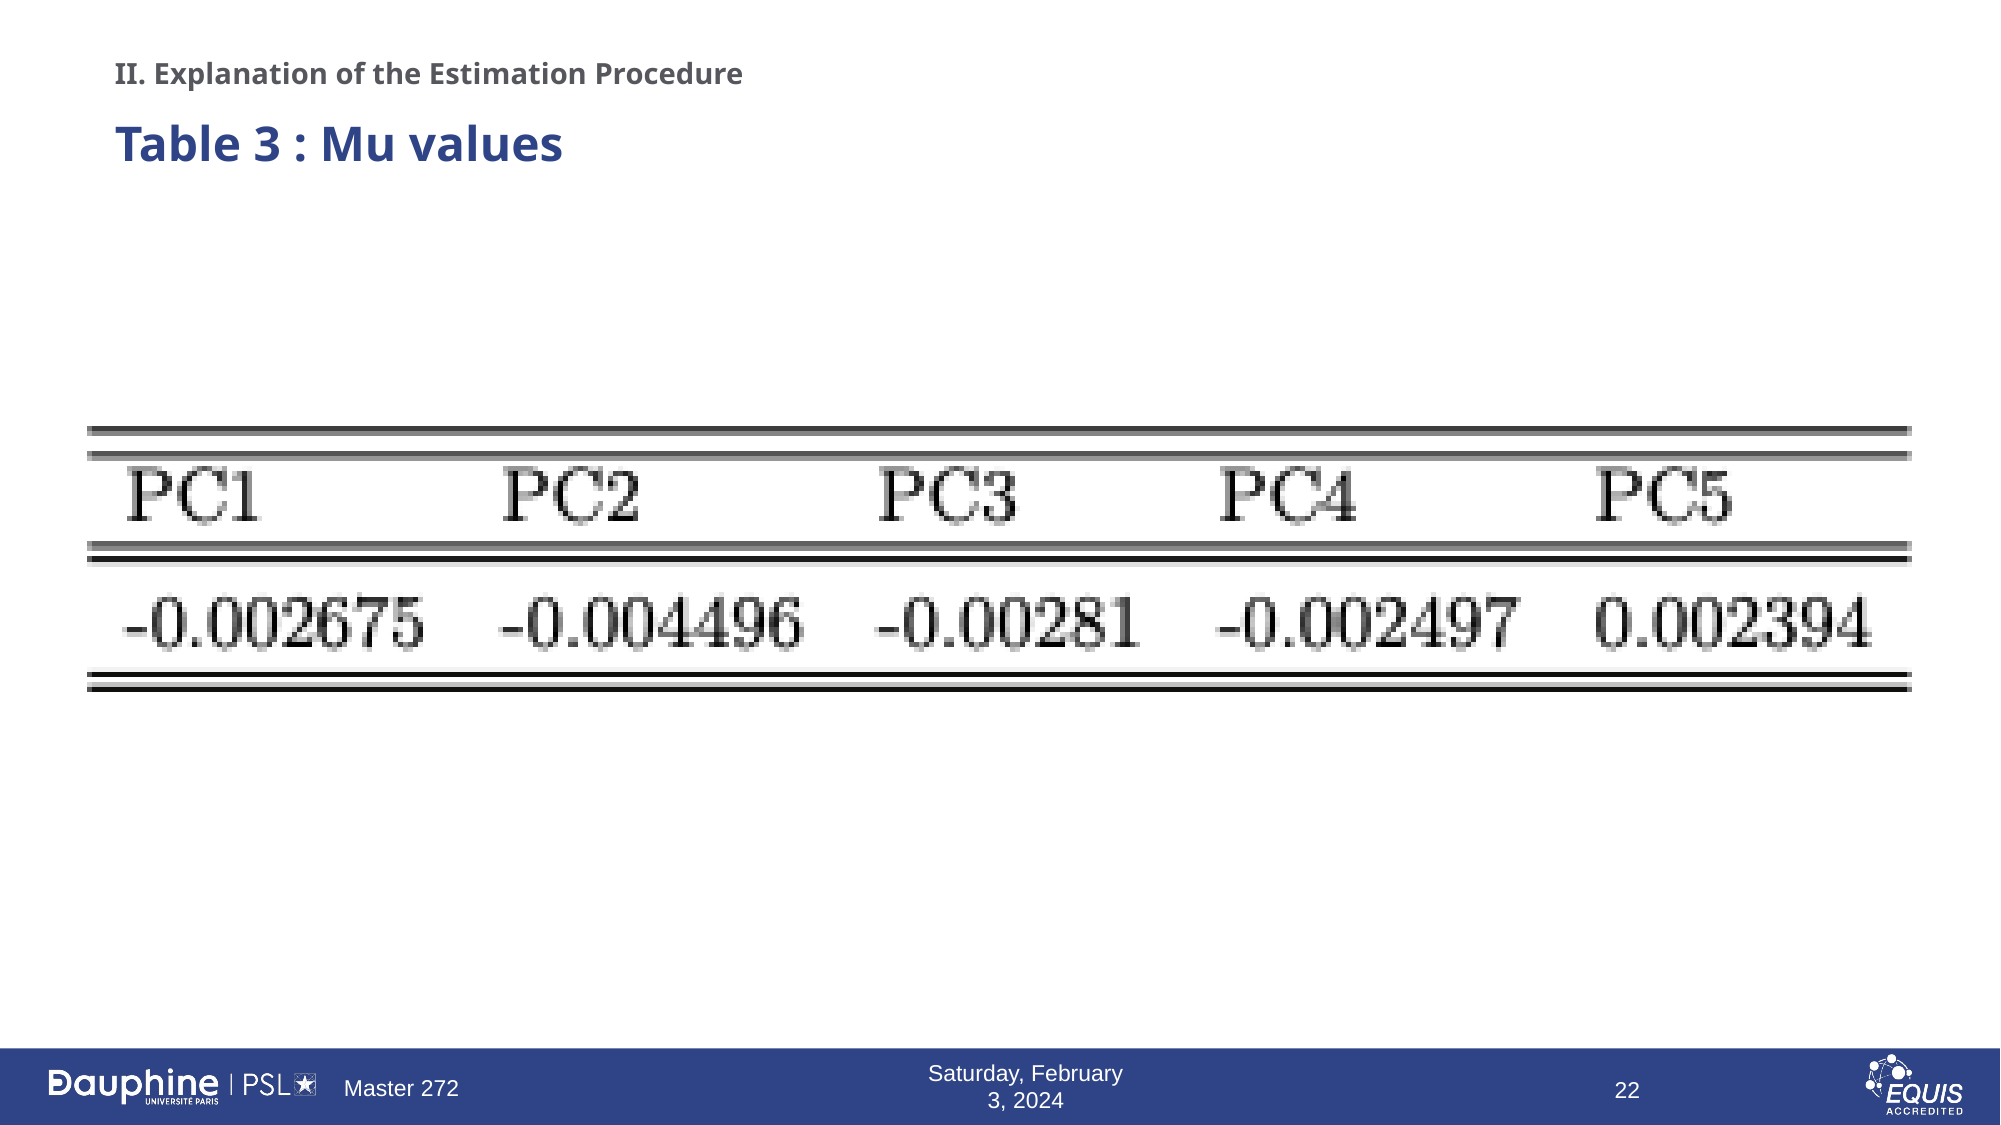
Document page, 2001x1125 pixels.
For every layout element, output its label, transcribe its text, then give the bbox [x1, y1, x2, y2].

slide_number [907, 1055, 1145, 1116]
title Table 3 : Mu values [99, 103, 1900, 182]
picture [43, 1063, 321, 1110]
footer Master 272 [328, 1057, 864, 1118]
list II. Explanation of the Estimation Procedure [99, 47, 1709, 104]
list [66, 416, 1933, 709]
slide_number 22 [1599, 1068, 1857, 1104]
